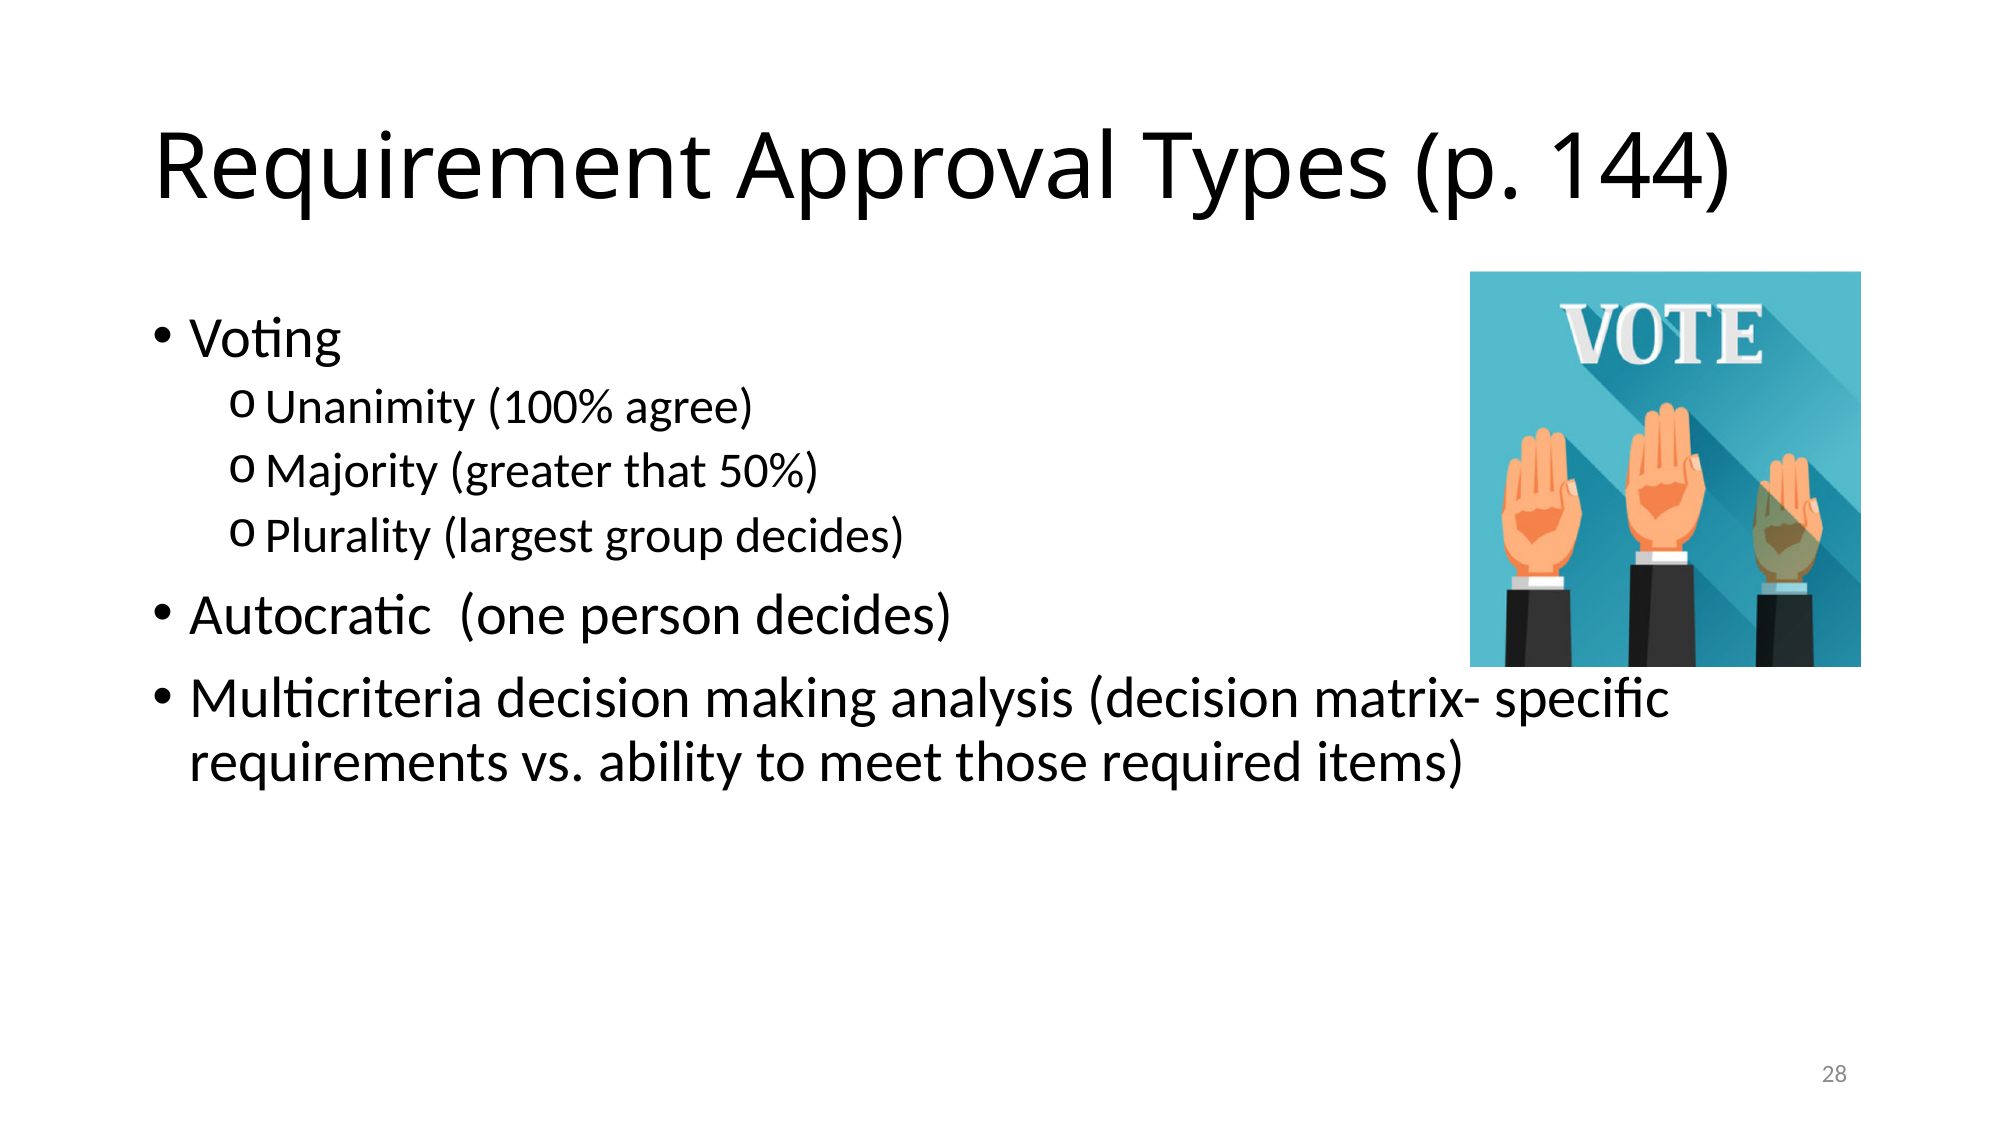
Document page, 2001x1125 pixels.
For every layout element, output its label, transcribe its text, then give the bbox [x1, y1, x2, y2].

picture [1469, 269, 1863, 670]
title Requirement Approval Types (p. 144) [137, 59, 1863, 278]
slide_number 28 [1412, 1042, 1863, 1103]
list Voting Unanimity (100% agree) Majority (greater that 50%) Plurality (largest group decides) Autocratic (one person decides) Multicriteria decision making analysis (decision matrix- specific requirements vs. ability to meet those required items) [137, 299, 1863, 1014]
